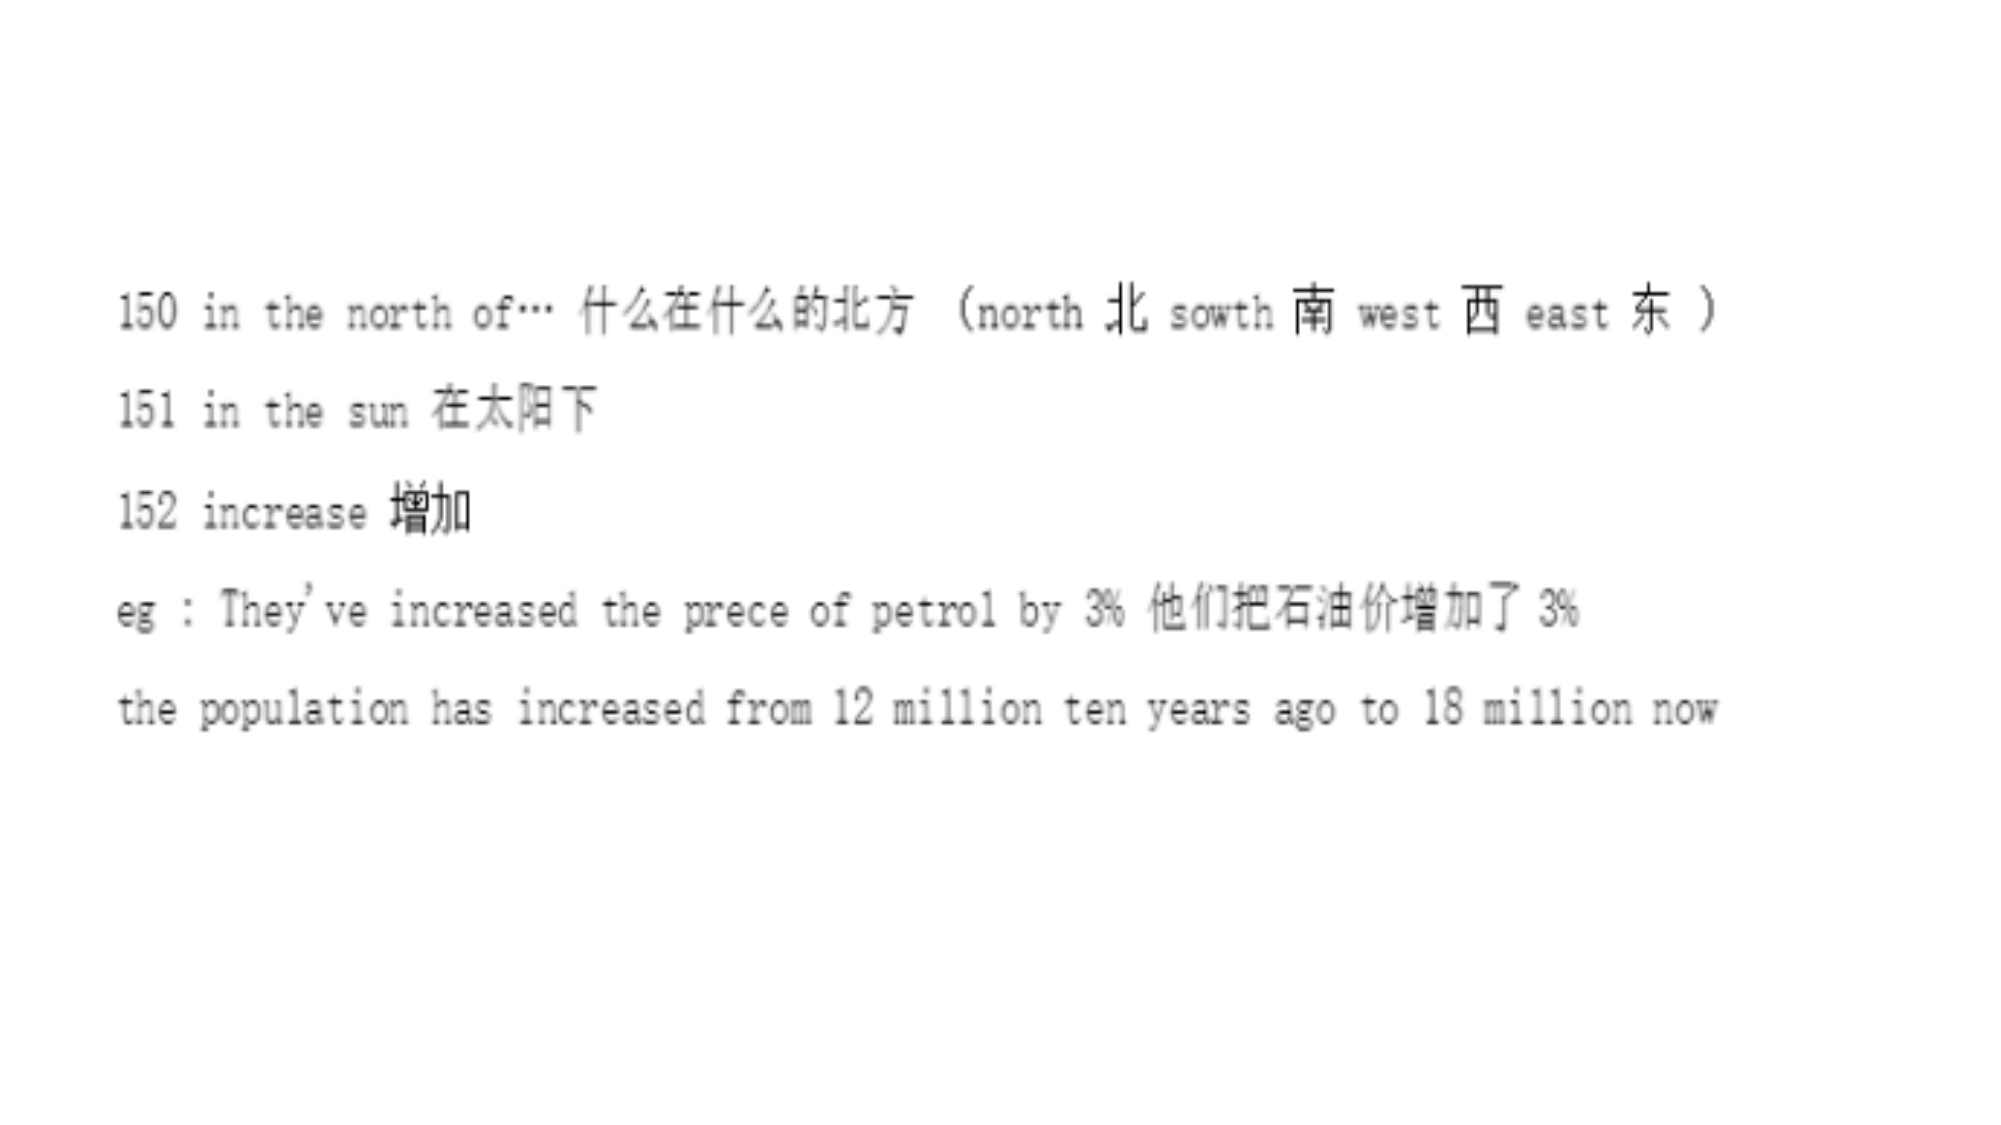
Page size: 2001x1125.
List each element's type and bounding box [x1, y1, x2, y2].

picture [61, 262, 1886, 750]
